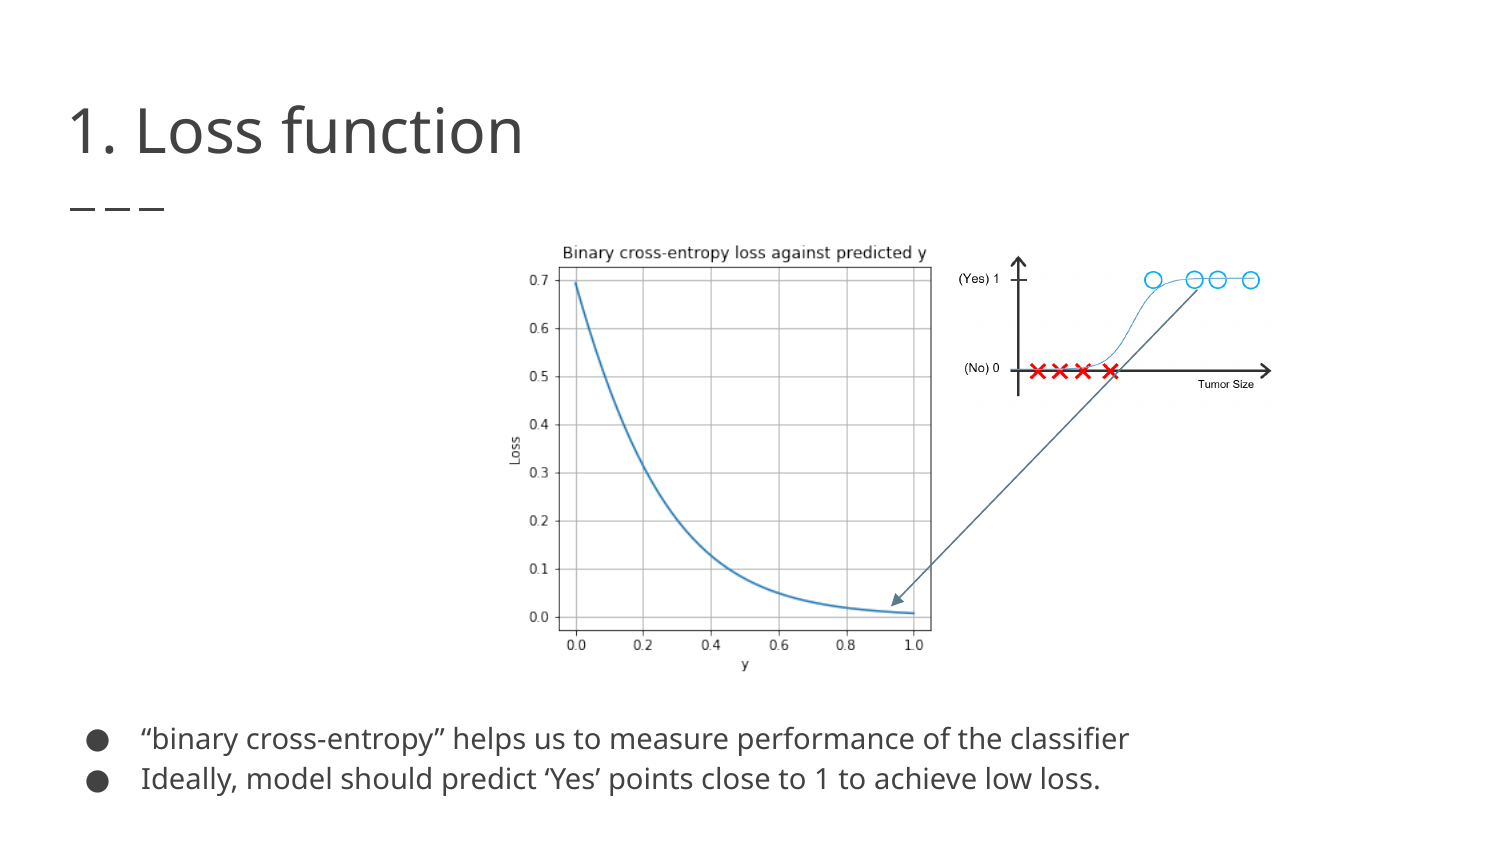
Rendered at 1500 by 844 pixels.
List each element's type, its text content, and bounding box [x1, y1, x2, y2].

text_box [890, 289, 1198, 607]
picture [1188, 273, 1201, 287]
picture [955, 236, 1283, 408]
title 1. Loss function [51, 61, 1449, 182]
picture [1147, 273, 1160, 287]
picture [499, 236, 945, 681]
list “binary cross-entropy” helps us to measure performance of the classifier Ideally, model should predict ‘Yes’ points close to 1 to achieve low loss. [51, 699, 1462, 787]
